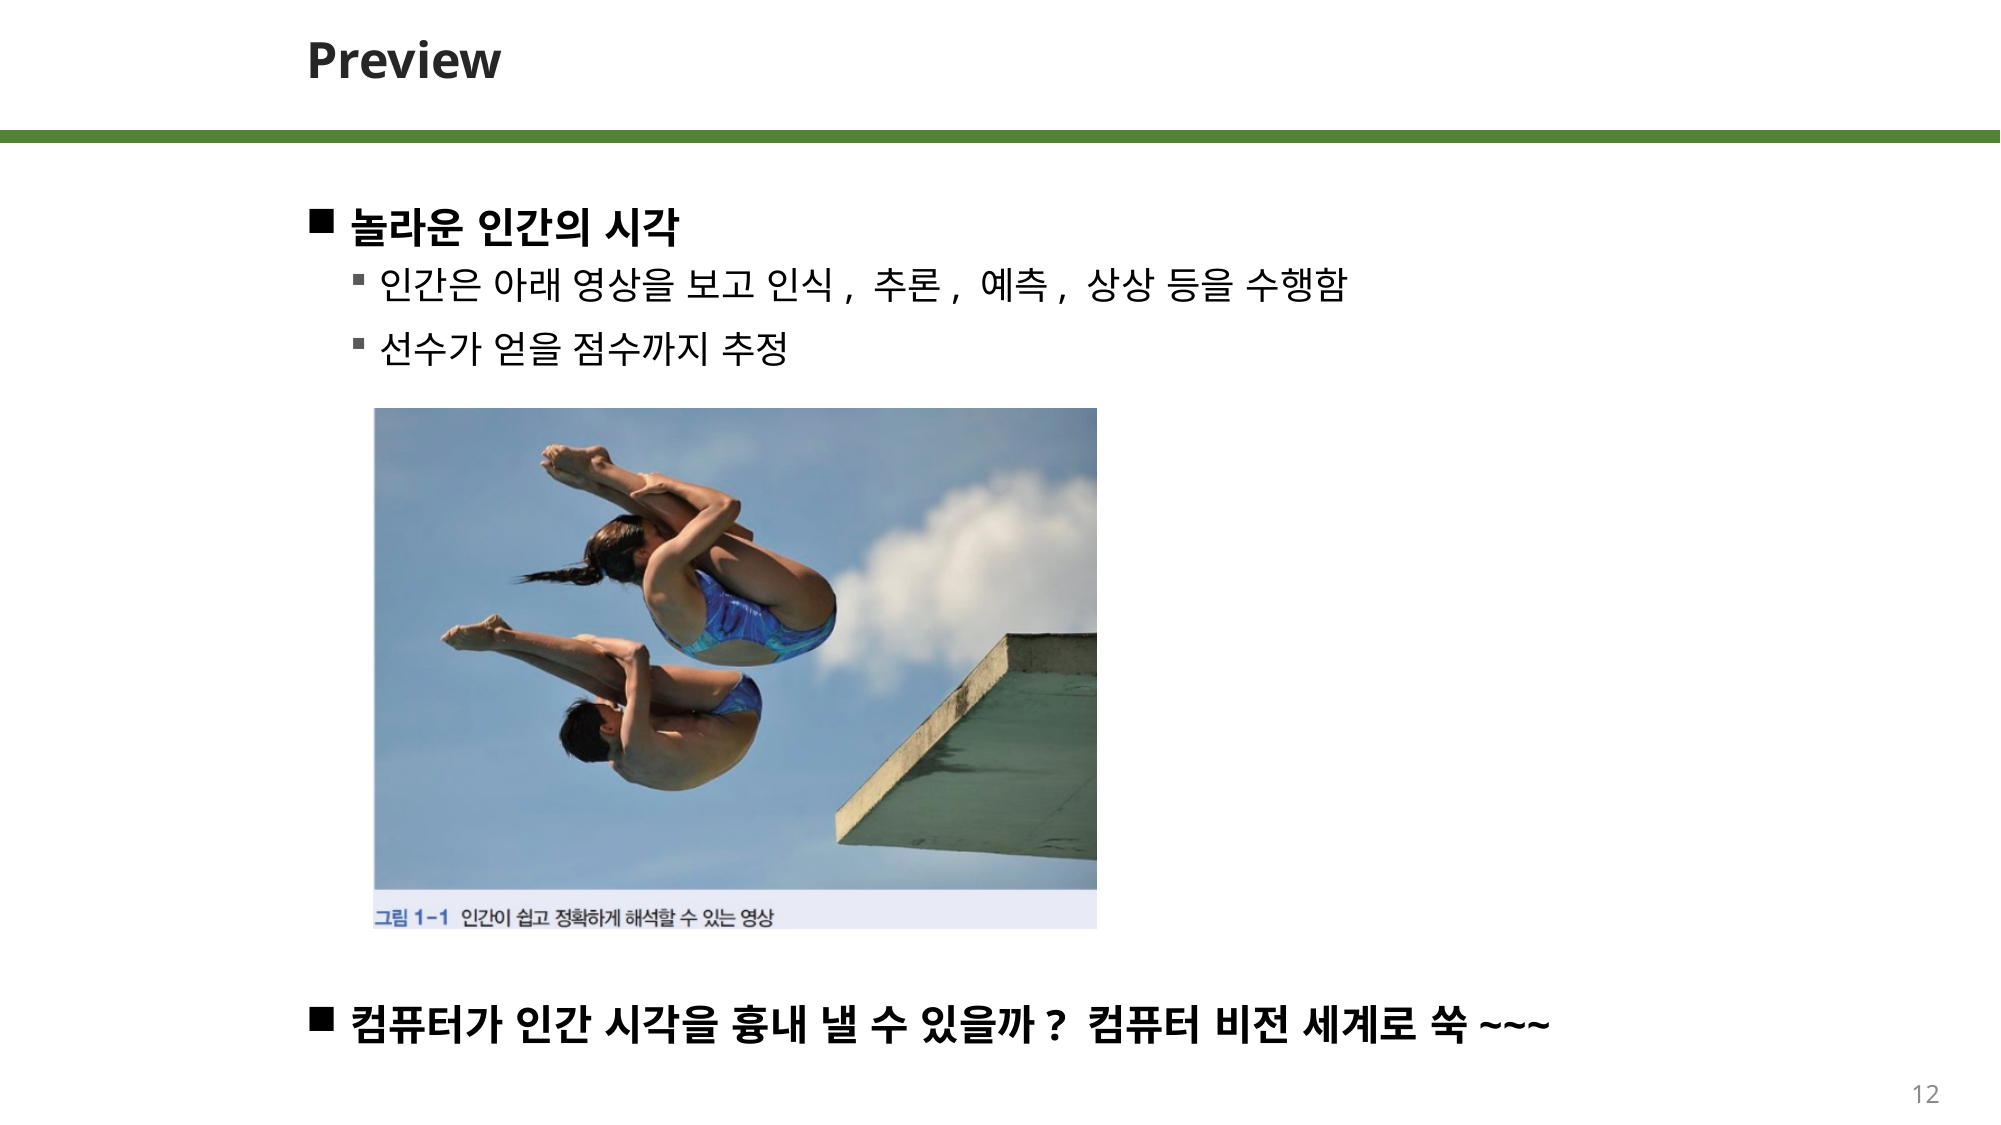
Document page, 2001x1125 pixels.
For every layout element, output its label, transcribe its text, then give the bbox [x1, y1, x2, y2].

picture [373, 408, 1097, 929]
list 놀라운 인간의 시각 인간은 아래 영상을 보고 인식, 추론, 예측, 상상 등을 수행함 선수가 얻을 점수까지 추정 컴퓨터가 인간 시각을 흉내 낼 수 있을까? 컴퓨터 비전 세계로 쑥~~~ [291, 169, 1709, 1067]
slide_number 12 [1771, 1066, 1955, 1125]
title Preview [291, 17, 1532, 107]
